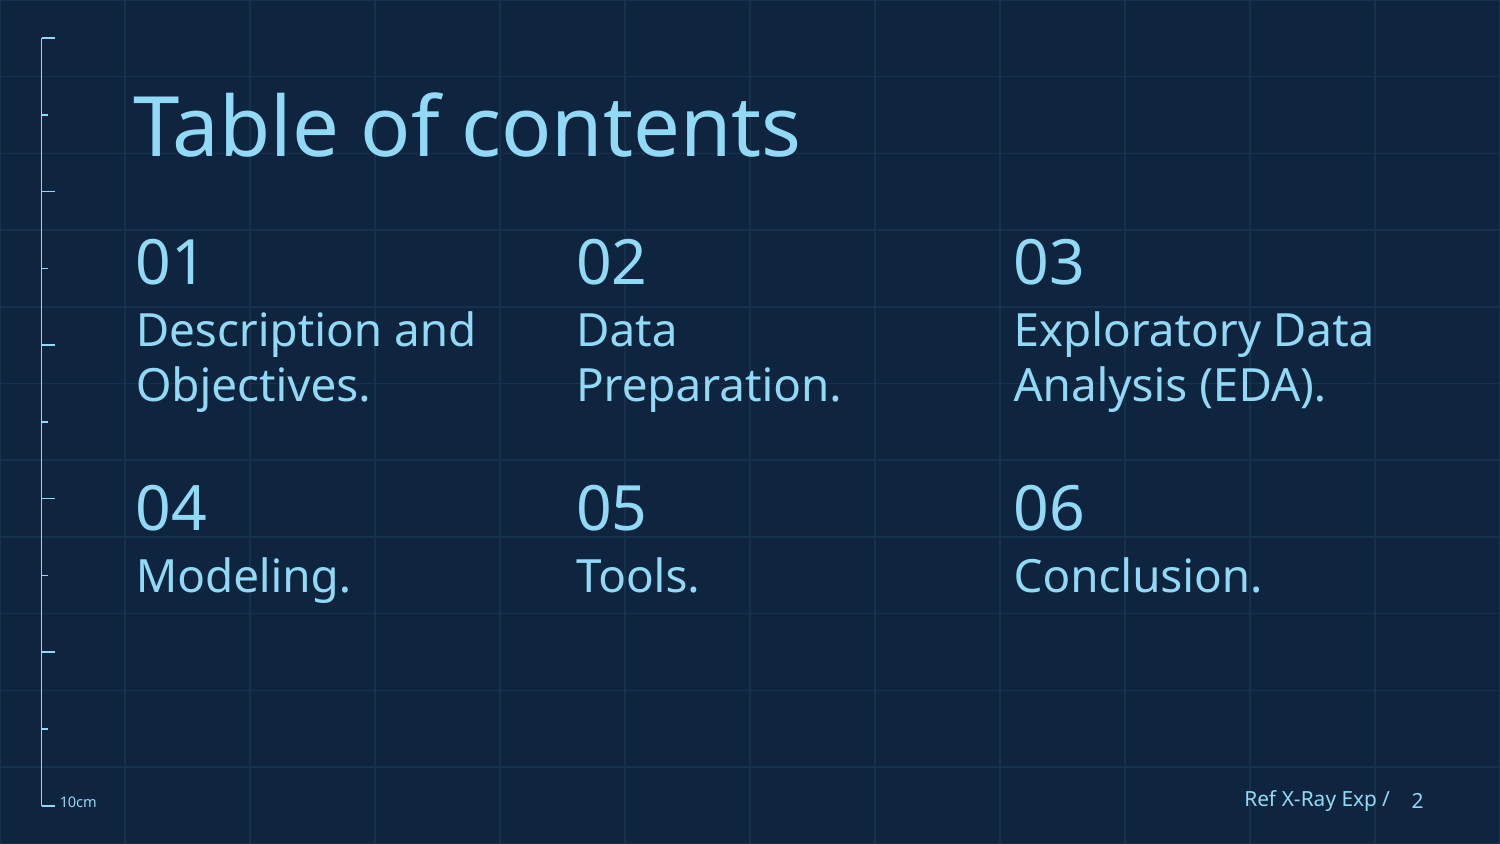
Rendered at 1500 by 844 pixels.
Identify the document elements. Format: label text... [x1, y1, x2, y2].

title Data Preparation. [561, 300, 945, 388]
slide_number Ref X-Ray Exp / [1207, 777, 1411, 820]
title 03 [998, 214, 1208, 312]
title Tools. [561, 546, 945, 633]
title Exploratory Data Analysis (EDA). [998, 300, 1395, 388]
title Description and Objectives. [120, 300, 505, 388]
slide_number 2 [1411, 778, 1458, 820]
title Conclusion. [998, 546, 1382, 633]
title 02 [561, 214, 771, 312]
title 06 [998, 460, 1208, 558]
title 05 [561, 460, 771, 558]
title Table of contents [118, 72, 1382, 182]
title Modeling. [120, 546, 505, 633]
title 04 [120, 460, 331, 558]
title 01 [120, 214, 331, 312]
